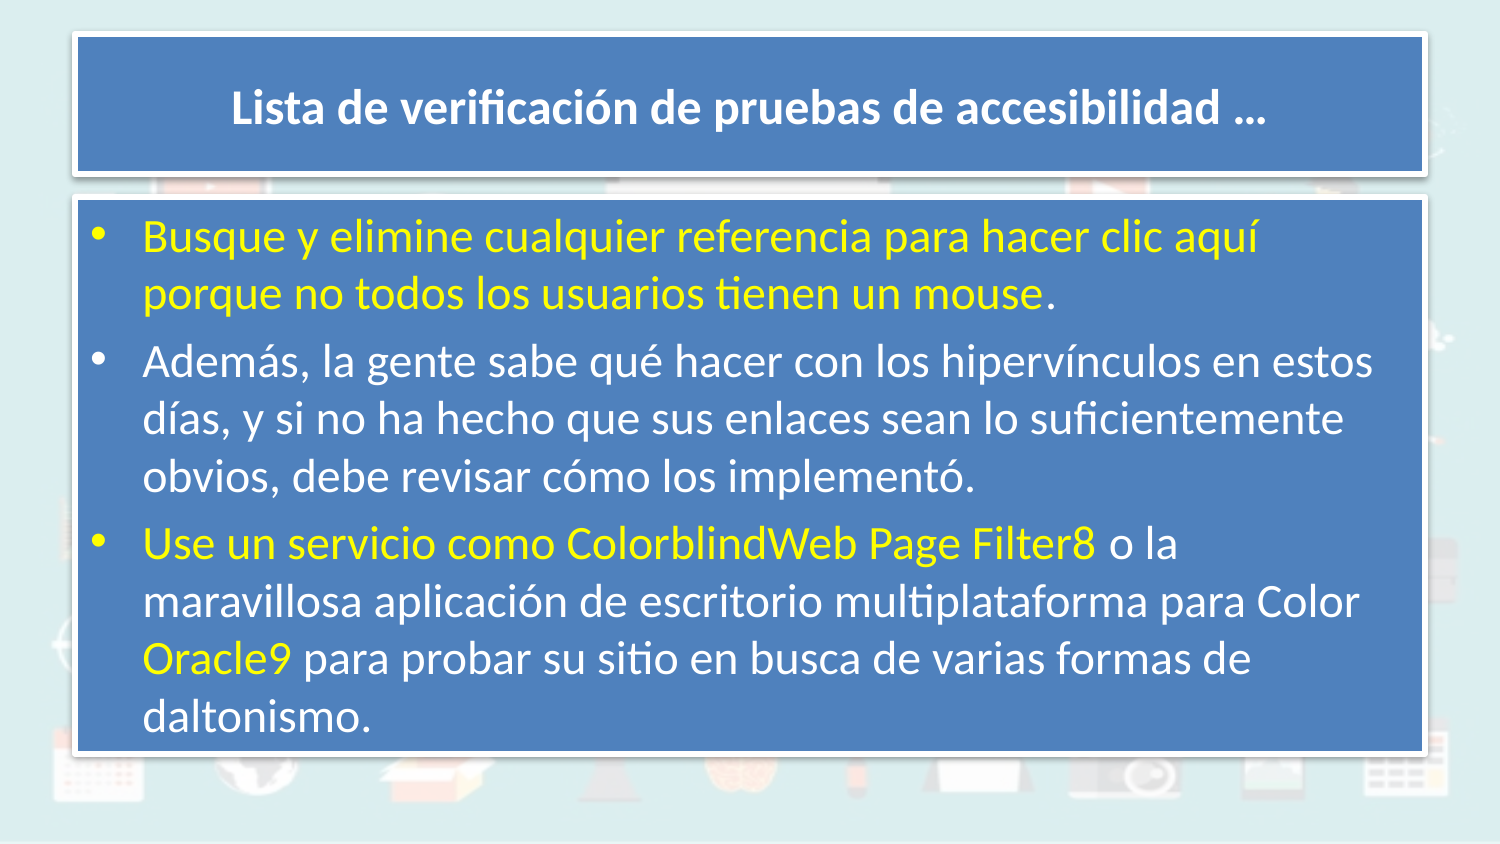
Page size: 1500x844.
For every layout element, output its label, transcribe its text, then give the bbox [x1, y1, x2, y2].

title Lista de verificación de pruebas de accesibilidad … [72, 31, 1428, 177]
list Busque y elimine cualquier referencia para hacer clic aquí porque no todos los usuarios tienen un mouse. Además, la gente sabe qué hacer con los hipervínculos en estos días, y si no ha hecho que sus enlaces sean lo suficientemente obvios, debe revisar cómo los implementó. Use un servicio como ColorblindWeb Page Filter8 o la maravillosa aplicación de escritorio multiplataforma para Color Oracle9 para probar su sitio en busca de varias formas de daltonismo. [72, 194, 1428, 757]
